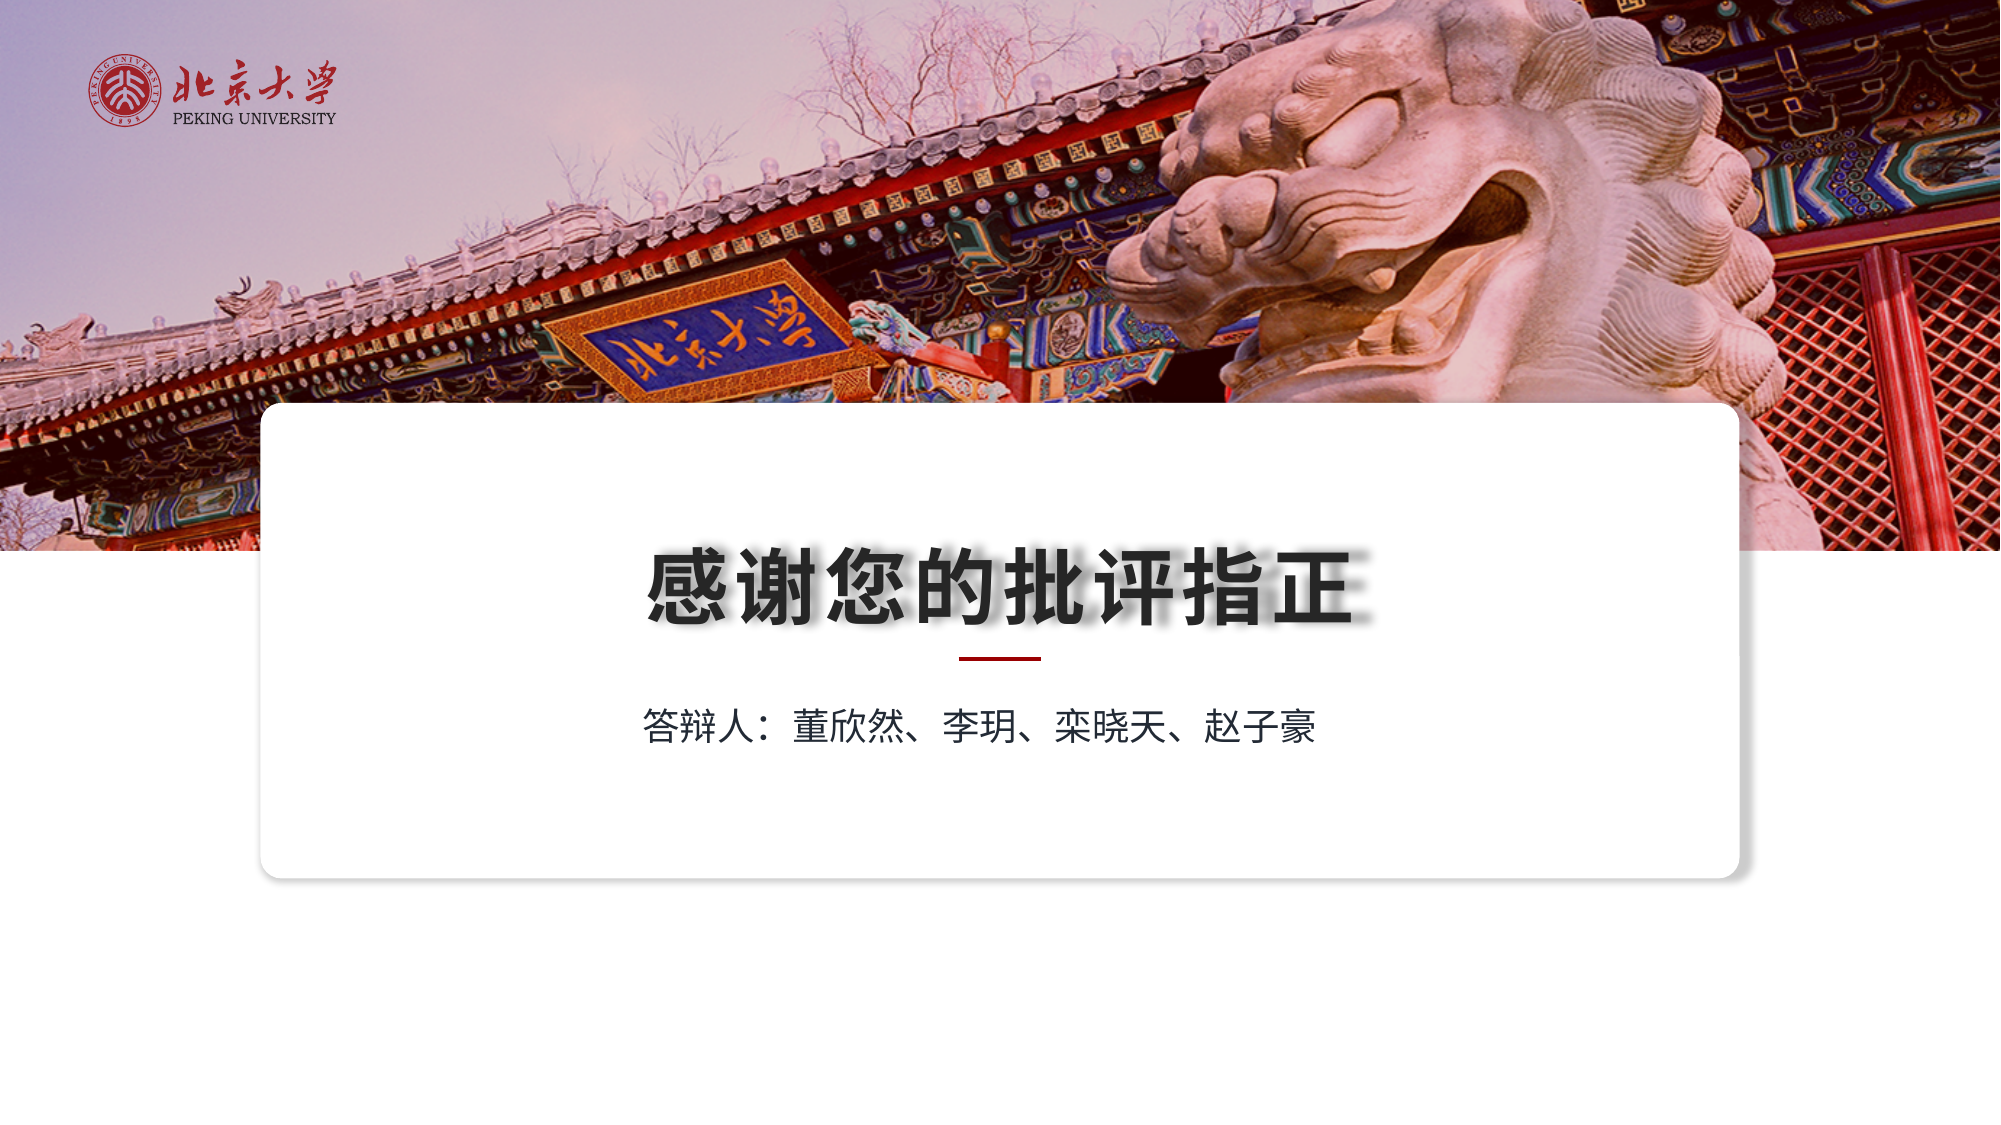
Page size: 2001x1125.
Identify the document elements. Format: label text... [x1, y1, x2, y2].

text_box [88, 54, 337, 128]
picture [0, 0, 2000, 551]
text_box [259, 643, 1741, 880]
text_box 感谢您的批评指正 [266, 551, 1734, 643]
text_box 答辩人：董欣然、李玥、栾晓天、赵子豪 [627, 695, 1373, 764]
